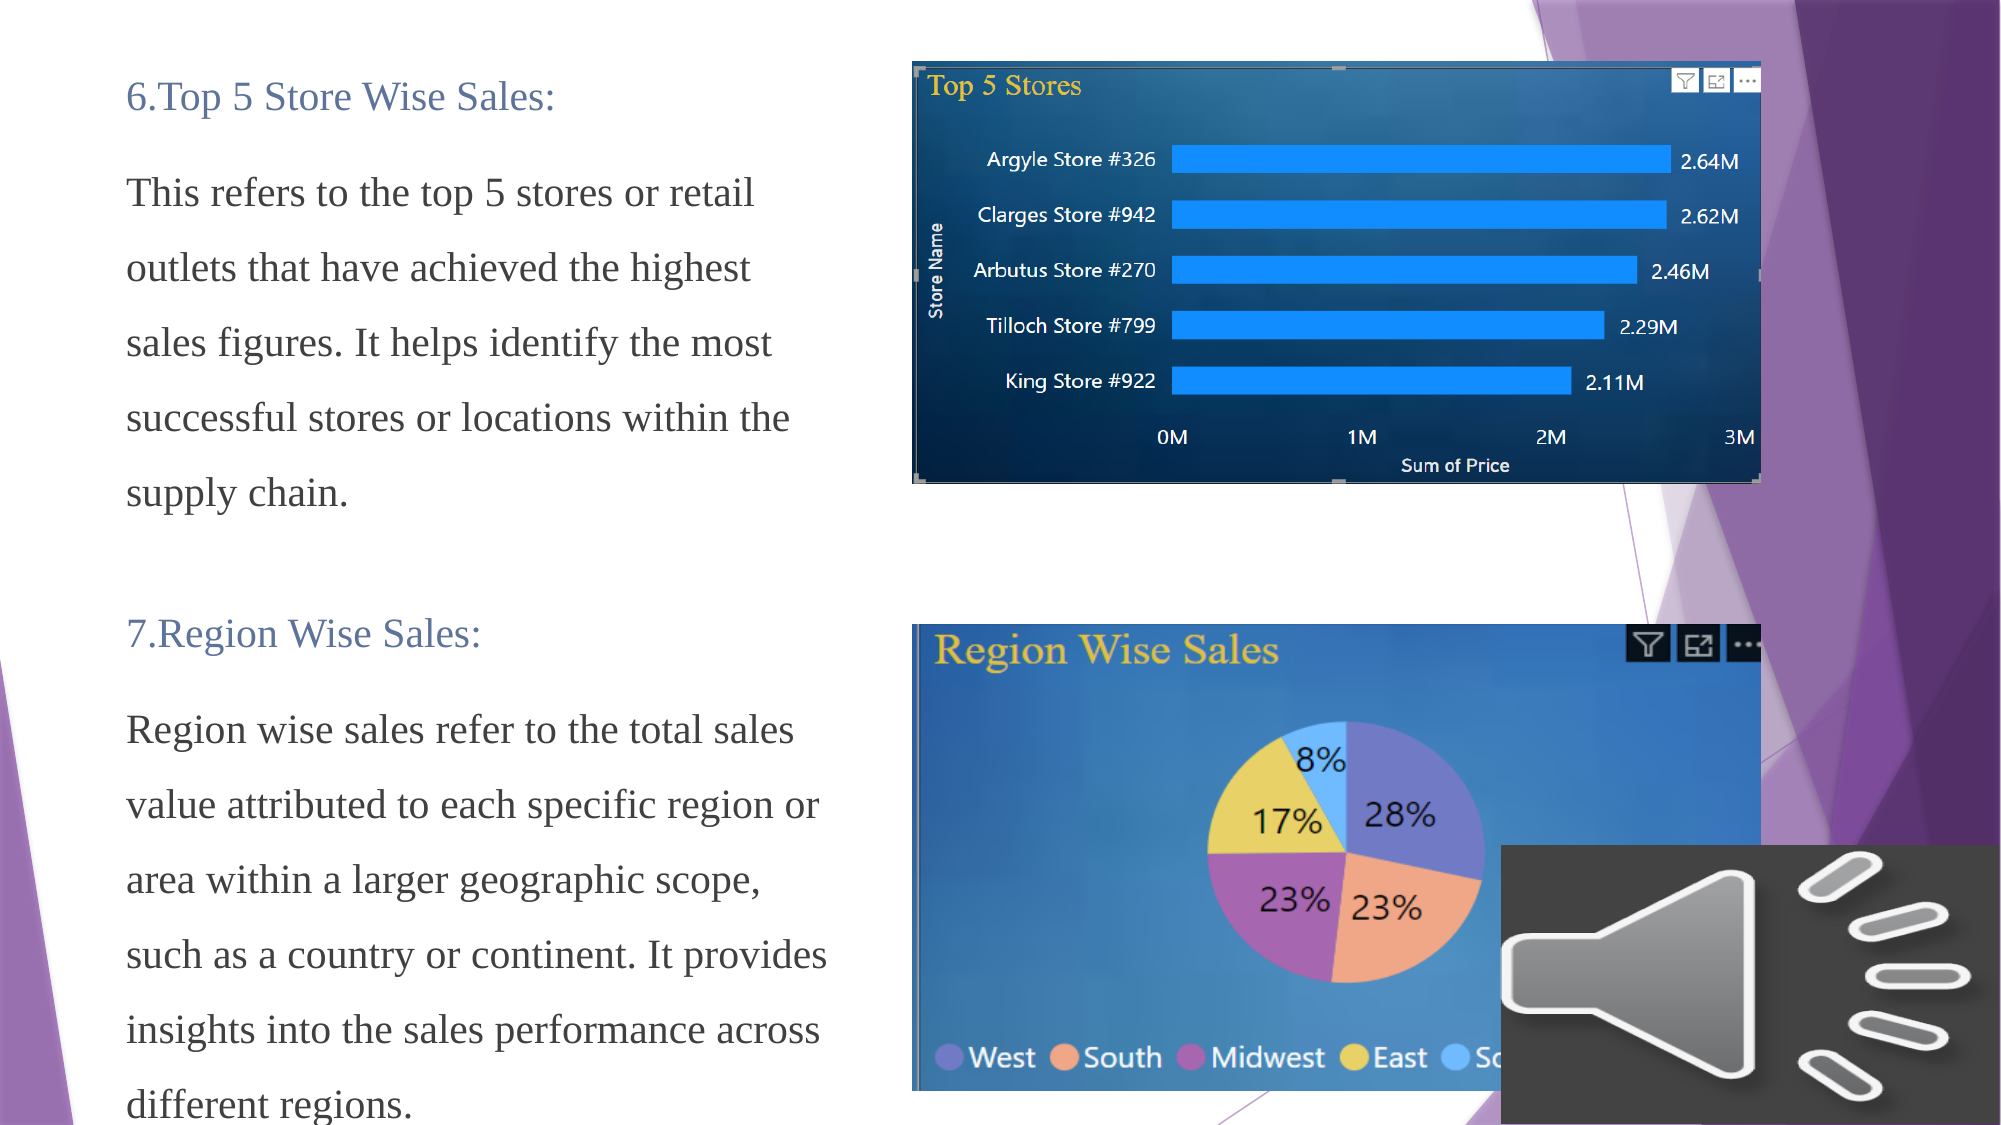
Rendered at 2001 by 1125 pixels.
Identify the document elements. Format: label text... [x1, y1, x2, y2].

list 6.Top 5 Store Wise Sales: This refers to the top 5 stores or retail outlets that have achieved the highest sales figures. It helps identify the most successful stores or locations within the supply chain. 7.Region Wise Sales: Region wise sales refer to the total sales value attributed to each specific region or area within a larger geographic scope, such as a country or continent. It provides insights into the sales performance across different regions. [111, 61, 850, 1052]
picture [912, 60, 1761, 485]
picture [912, 623, 2000, 1125]
